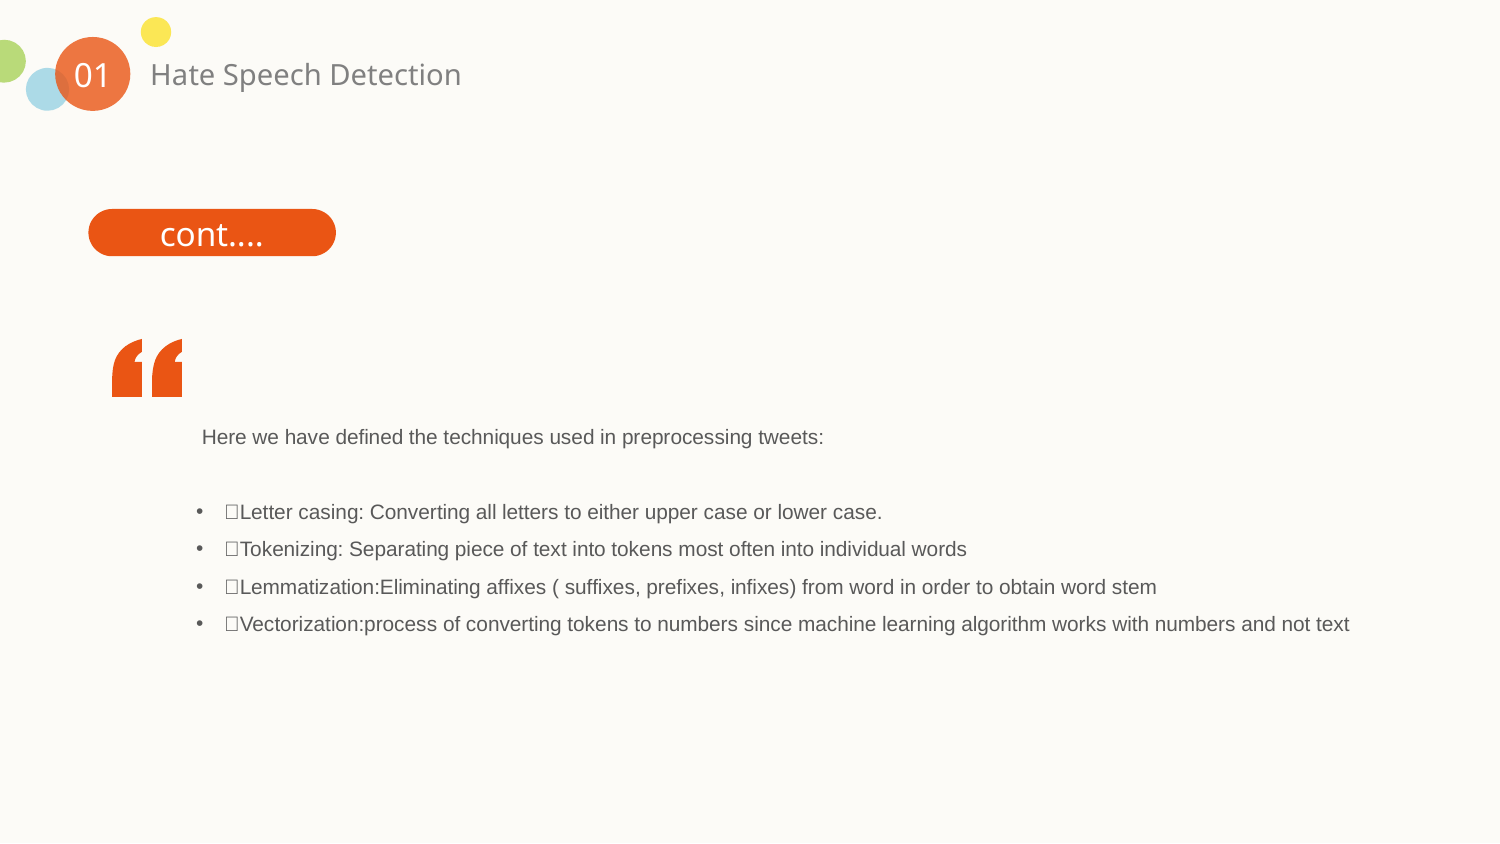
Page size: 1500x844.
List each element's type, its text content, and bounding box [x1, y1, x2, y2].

text_box [25, 67, 66, 111]
text_box [112, 338, 142, 397]
text_box Here we have defined the techniques used in preprocessing tweets: Letter casing: Converting all letters to either upper case or lower case. Tokenizing: Separating piece of text into tokens most often into individual words Lemmatization:Eliminating affixes ( suffixes, prefixes, infixes) from word in order to obtain word stem Vectorization:process of converting tokens to numbers since machine learning algorithm works with numbers and not text [194, 411, 1352, 636]
text_box 01 [65, 53, 121, 94]
text_box cont.... [88, 208, 336, 257]
text_box [152, 338, 182, 397]
text_box [0, 39, 26, 83]
text_box Hate Speech Detection [150, 56, 606, 92]
text_box [140, 17, 172, 48]
text_box [55, 36, 131, 111]
